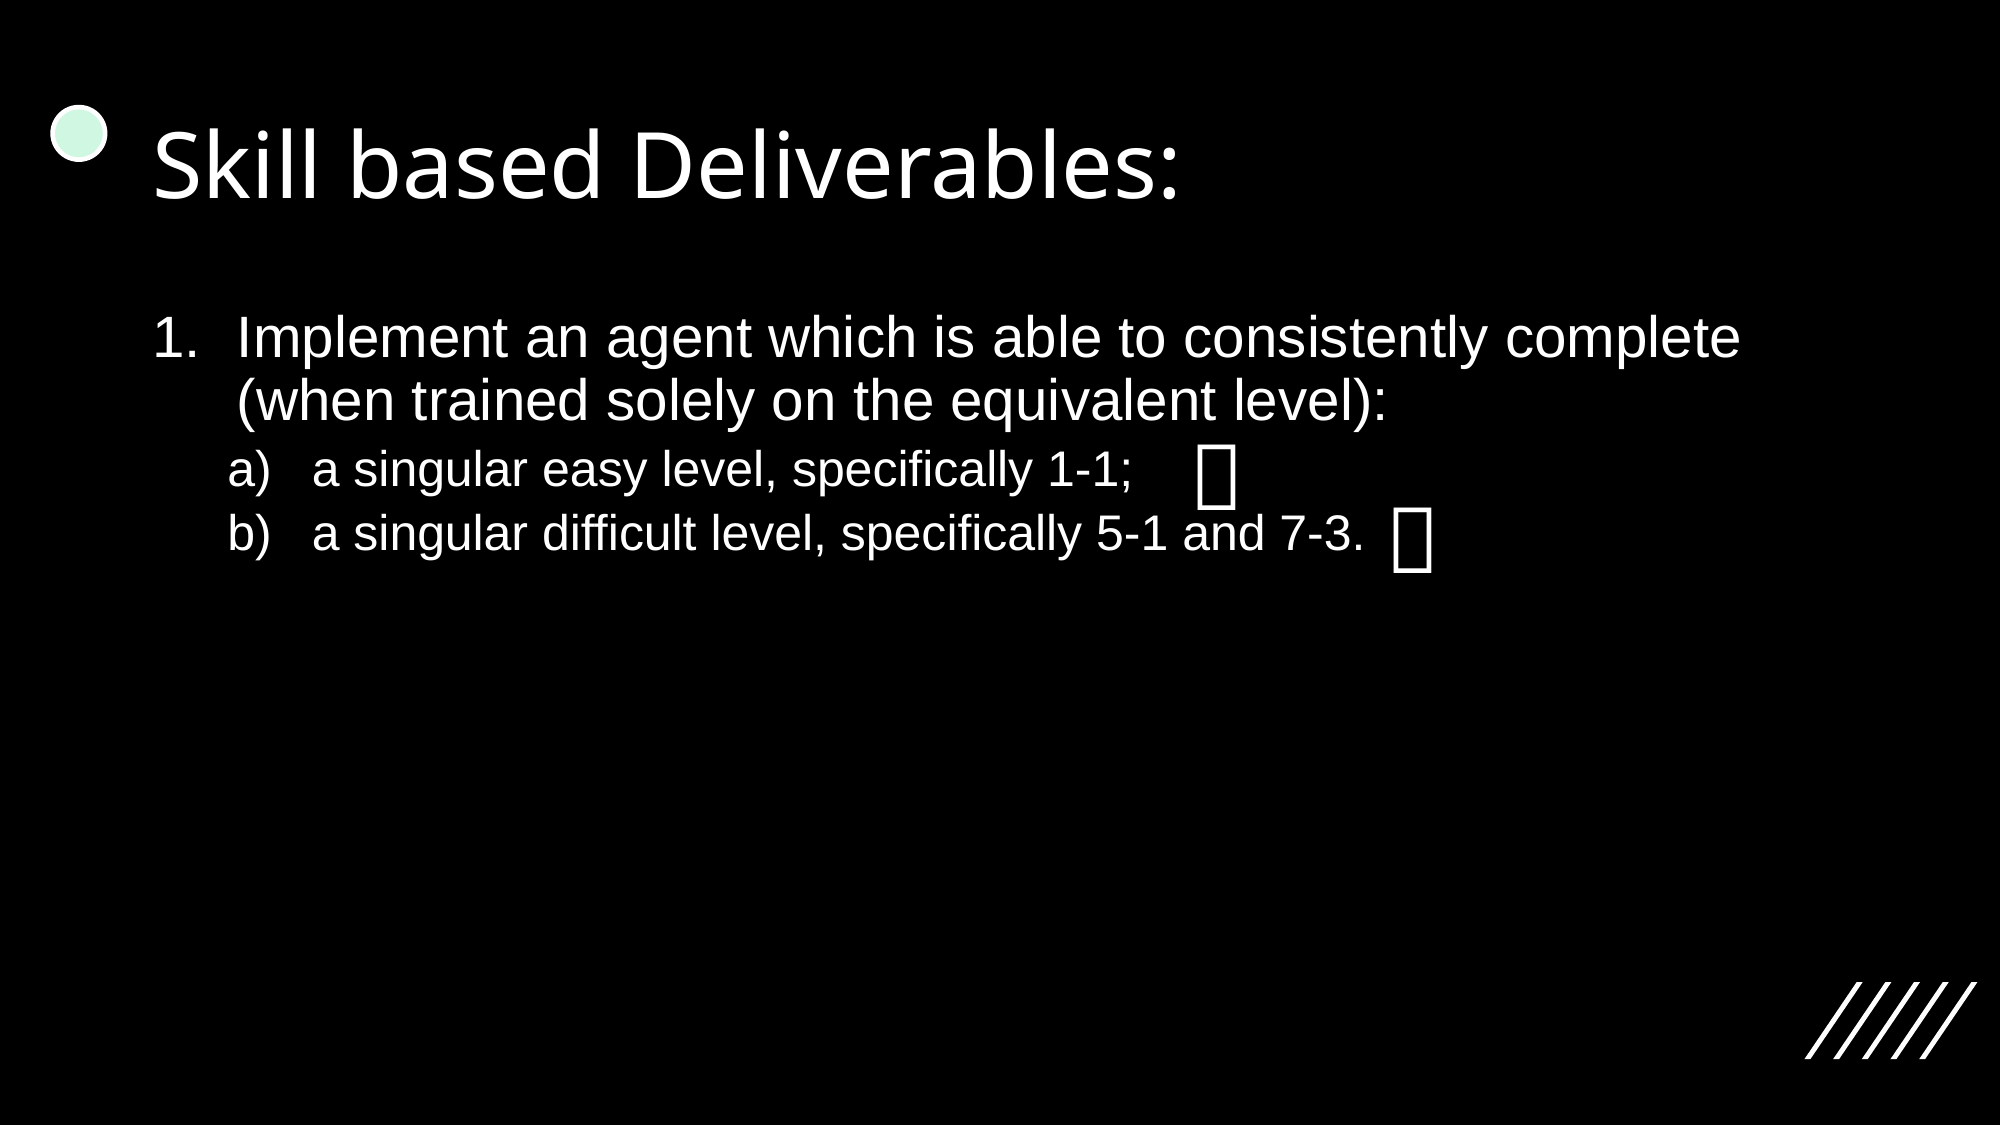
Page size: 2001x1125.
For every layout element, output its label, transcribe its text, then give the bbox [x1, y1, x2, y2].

title Skill based Deliverables: [137, 59, 1863, 278]
text_box  [1370, 474, 1467, 599]
text_box [162, 84, 1888, 303]
list Implement an agent which is able to consistently complete (when trained solely on the equivalent level): a singular easy level, specifically 1-1; a singular difficult level, specifically 5-1 and 7-3. [137, 299, 1863, 1014]
text_box  [1174, 410, 1271, 536]
